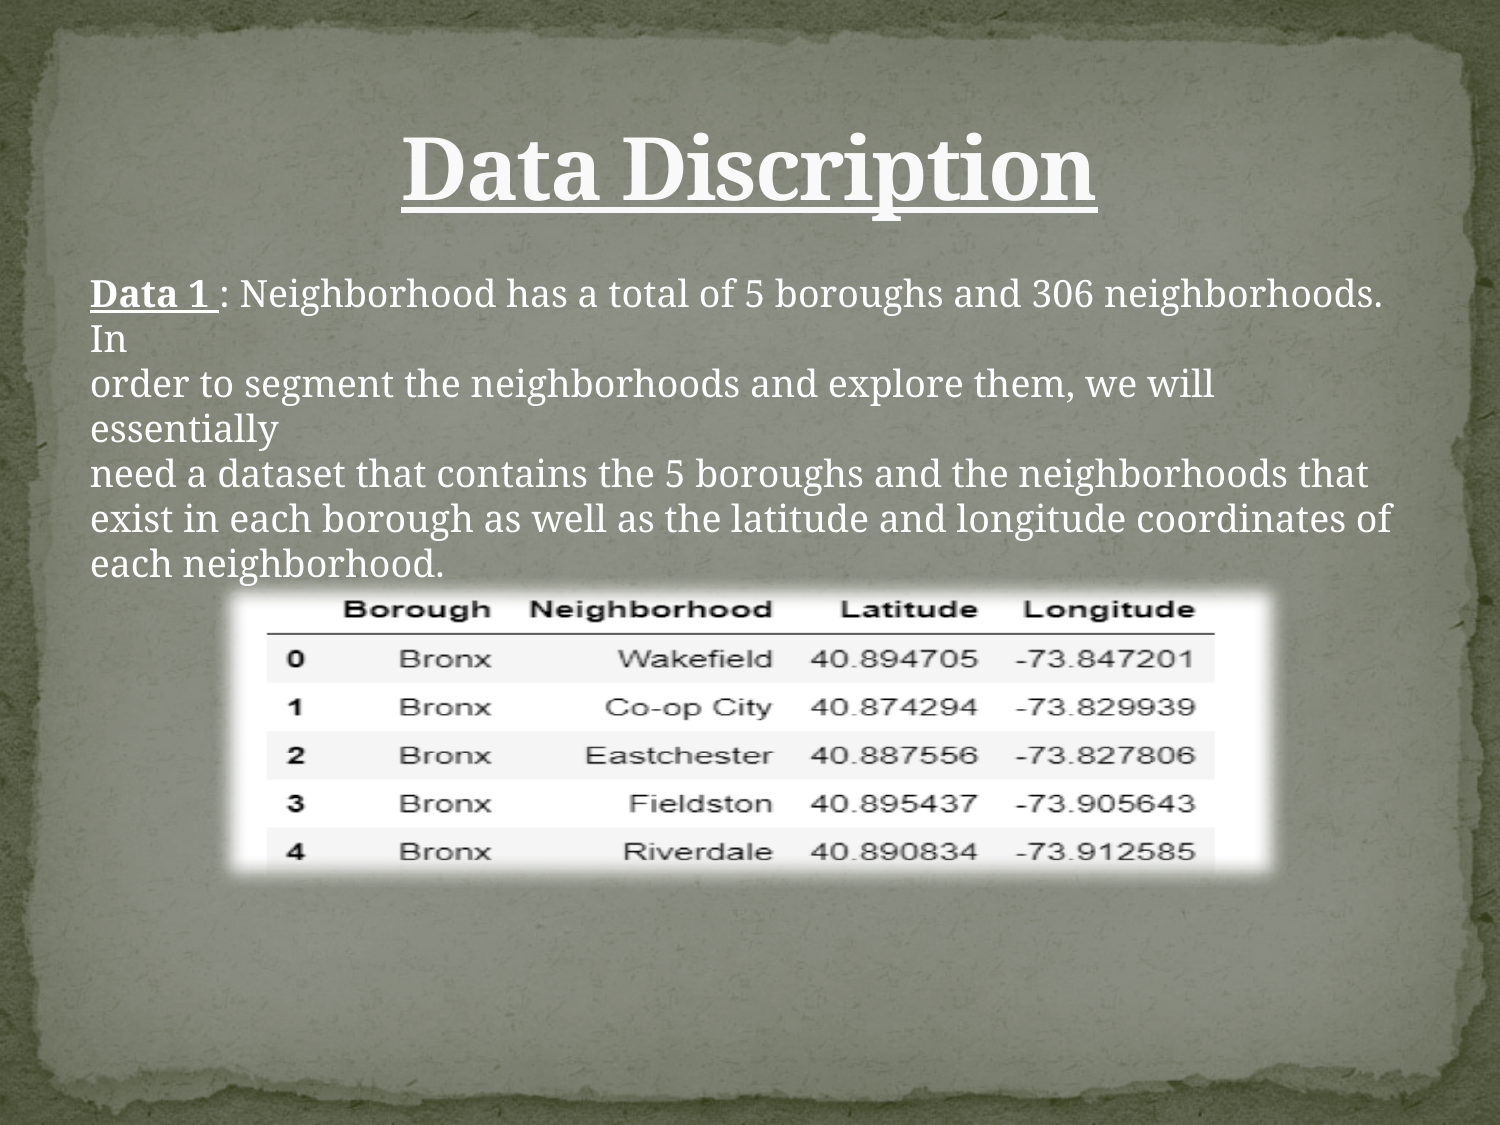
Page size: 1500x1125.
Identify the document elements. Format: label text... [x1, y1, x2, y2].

picture [214, 577, 1287, 887]
title Data Discription [74, 24, 1425, 225]
text_box Data 1 : Neighborhood has a total of 5 boroughs and 306 neighborhoods. In order to segment the neighborhoods and explore them, we will essentially need a dataset that contains the 5 boroughs and the neighborhoods that exist in each borough as well as the latitude and longitude coordinates of each neighborhood. [74, 262, 1425, 593]
